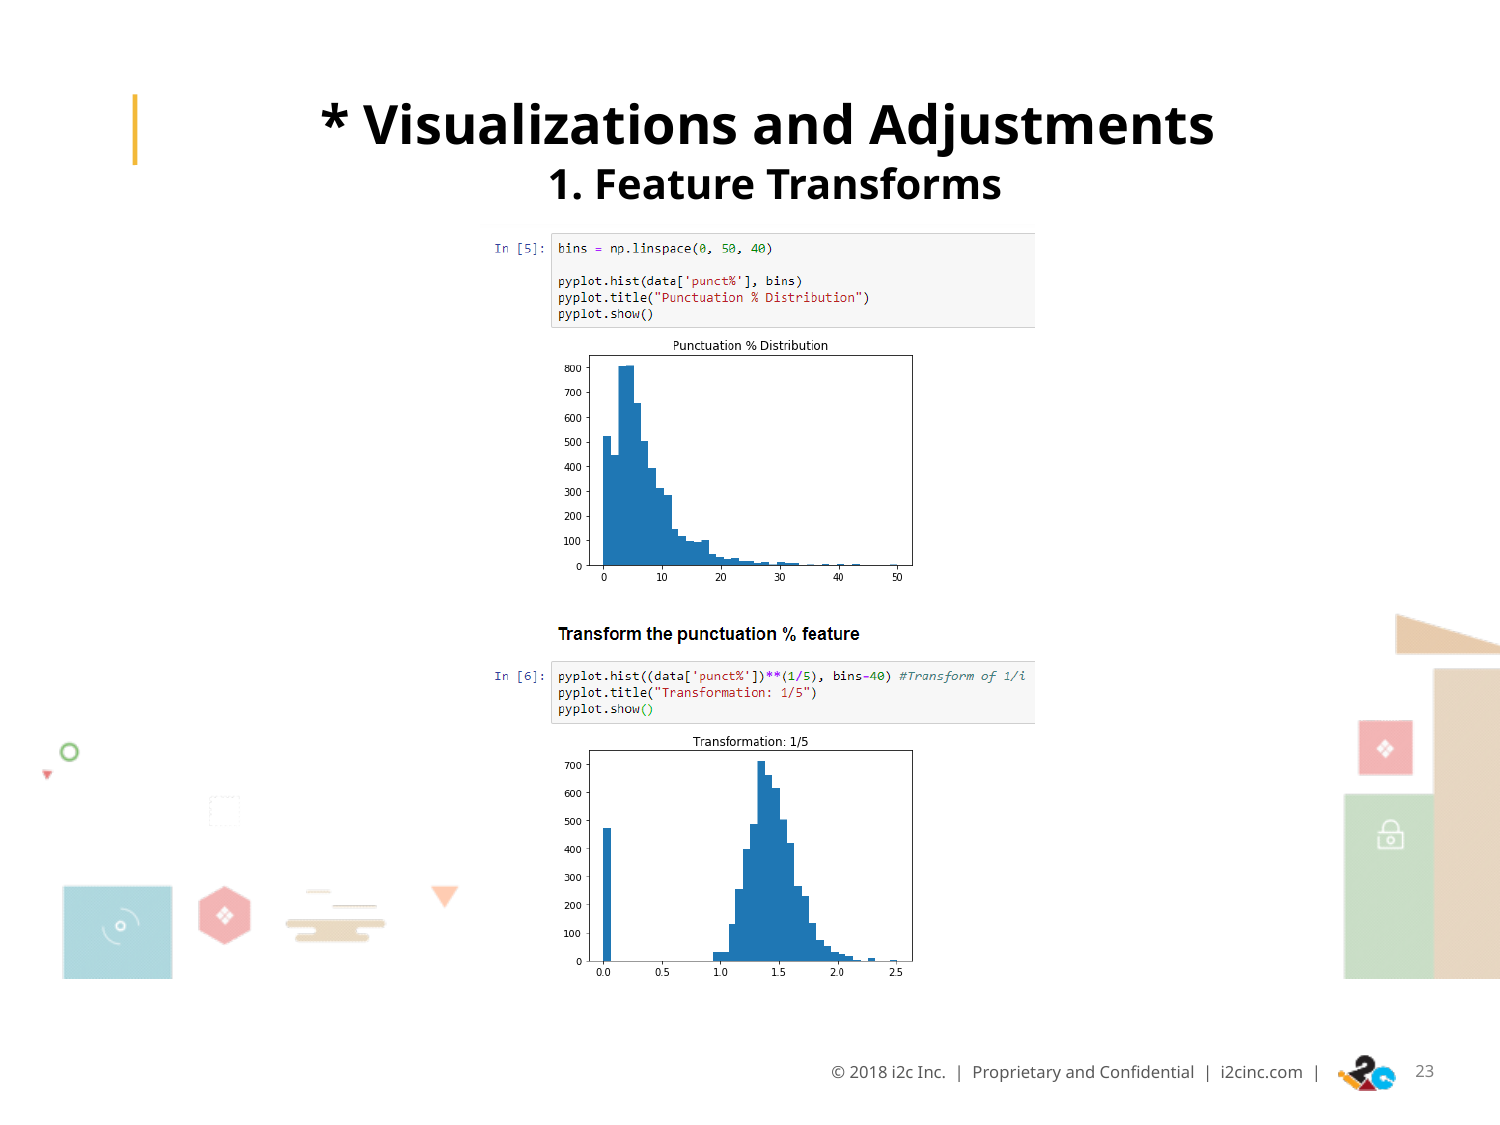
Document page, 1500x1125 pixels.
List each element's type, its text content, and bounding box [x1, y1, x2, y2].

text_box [1039, 522, 1500, 979]
picture [1337, 1054, 1396, 1091]
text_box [2, 522, 474, 979]
picture [479, 224, 1035, 991]
text_box * Visualizations and Adjustments 1. Feature Transforms [155, 94, 1395, 240]
